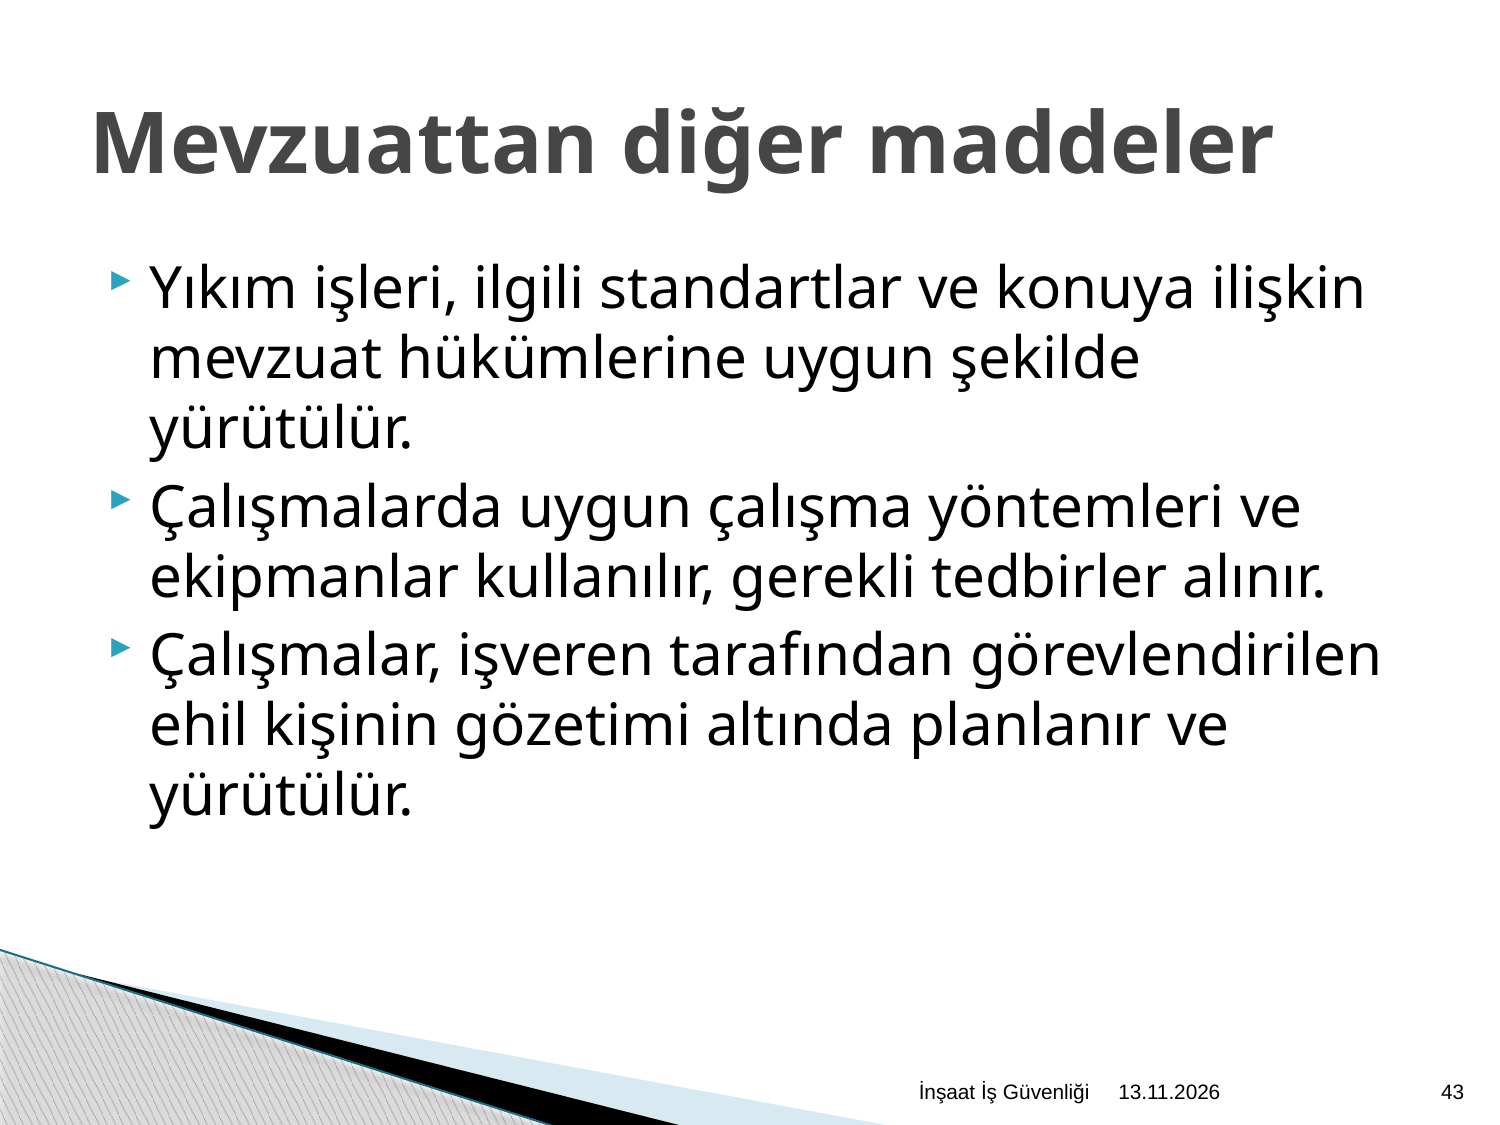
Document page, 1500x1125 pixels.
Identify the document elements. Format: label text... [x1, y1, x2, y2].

title Mevzuattan diğer maddeler [75, 45, 1425, 233]
footer İnşaat İş Güvenliği [718, 1051, 1105, 1112]
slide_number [1105, 1051, 1362, 1112]
slide_number 43 [1362, 1051, 1479, 1112]
list Yıkım işleri, ilgili standartlar ve konuya ilişkin mevzuat hükümlerine uygun şekilde yürütülür. Çalışmalarda uygun çalışma yöntemleri ve ekipmanlar kullanılır, gerekli tedbirler alınır. Çalışmalar, işveren tarafından görevlendirilen ehil kişinin gözetimi altında planlanır ve yürütülür. [74, 242, 1426, 986]
